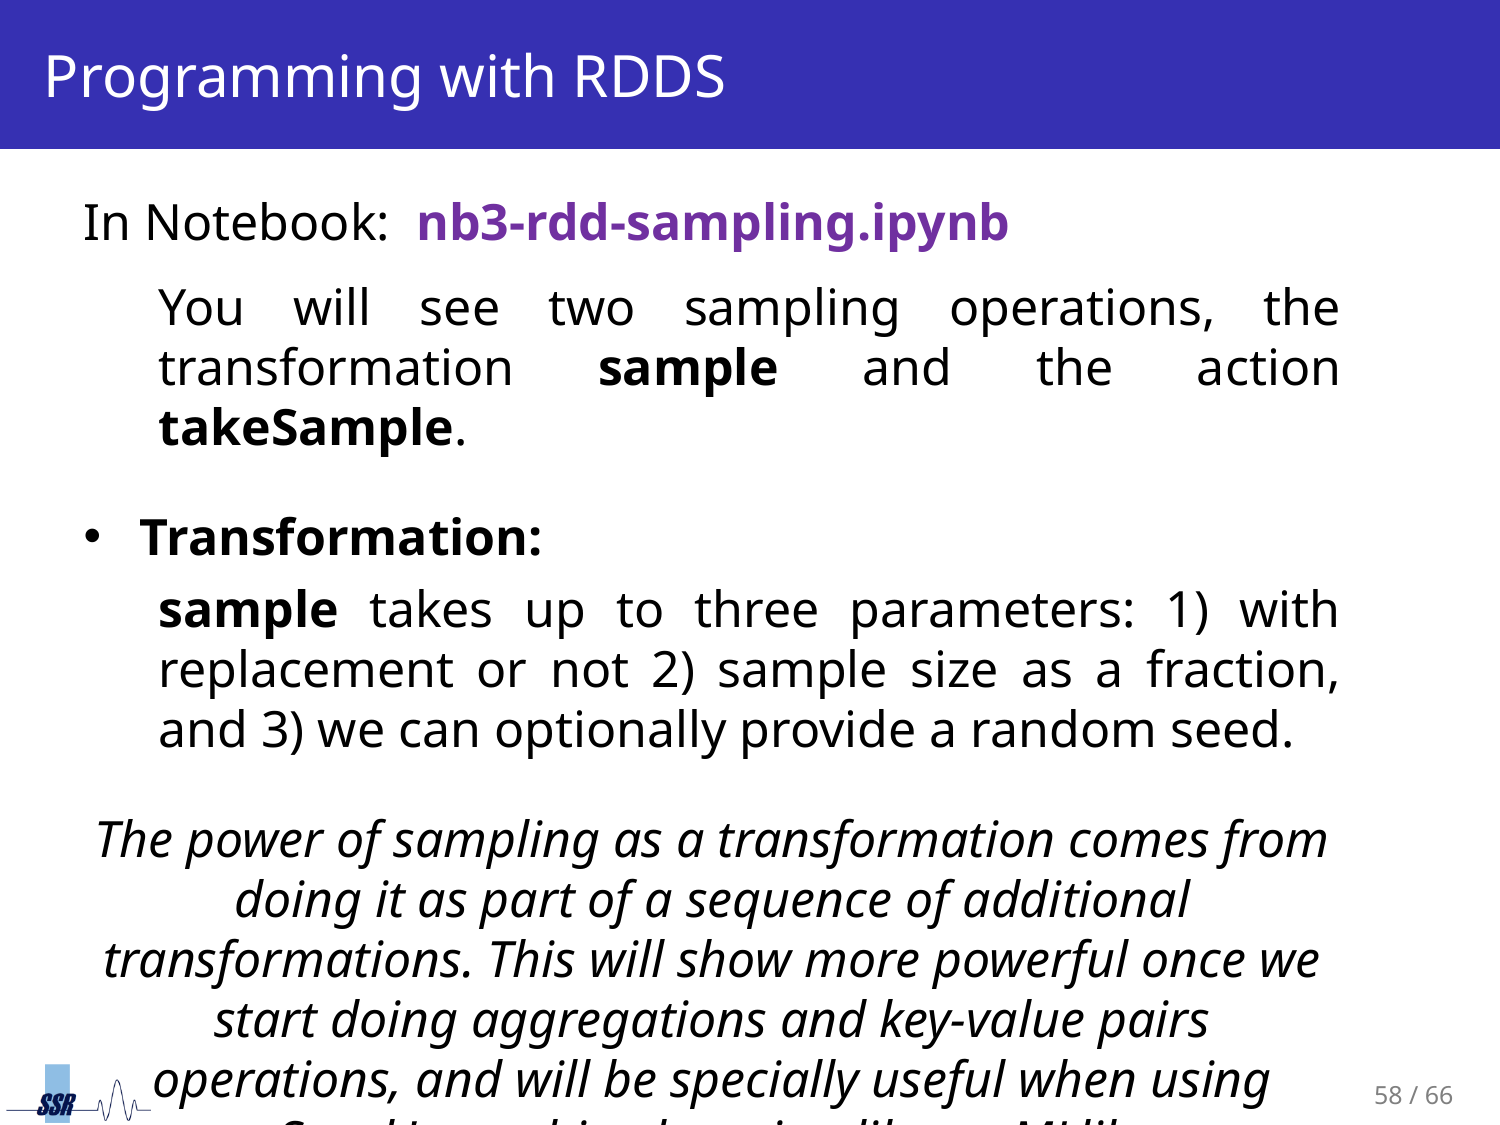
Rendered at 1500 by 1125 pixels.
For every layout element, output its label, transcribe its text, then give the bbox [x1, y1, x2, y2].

title Programming with RDDS [0, 0, 1500, 151]
text_box In Notebook: nb3-rdd-sampling.ipynb You will see two sampling operations, the transformation sample and the action takeSample. Transformation: sample takes up to three parameters: 1) with replacement or not 2) sample size as a fraction, and 3) we can optionally provide a random seed. The power of sampling as a transformation comes from doing it as part of a sequence of additional transformations. This will show more powerful once we start doing aggregations and key-value pairs operations, and will be specially useful when using Spark's machine learning library MLlib [68, 183, 1357, 1125]
picture [1, 1062, 68, 1125]
